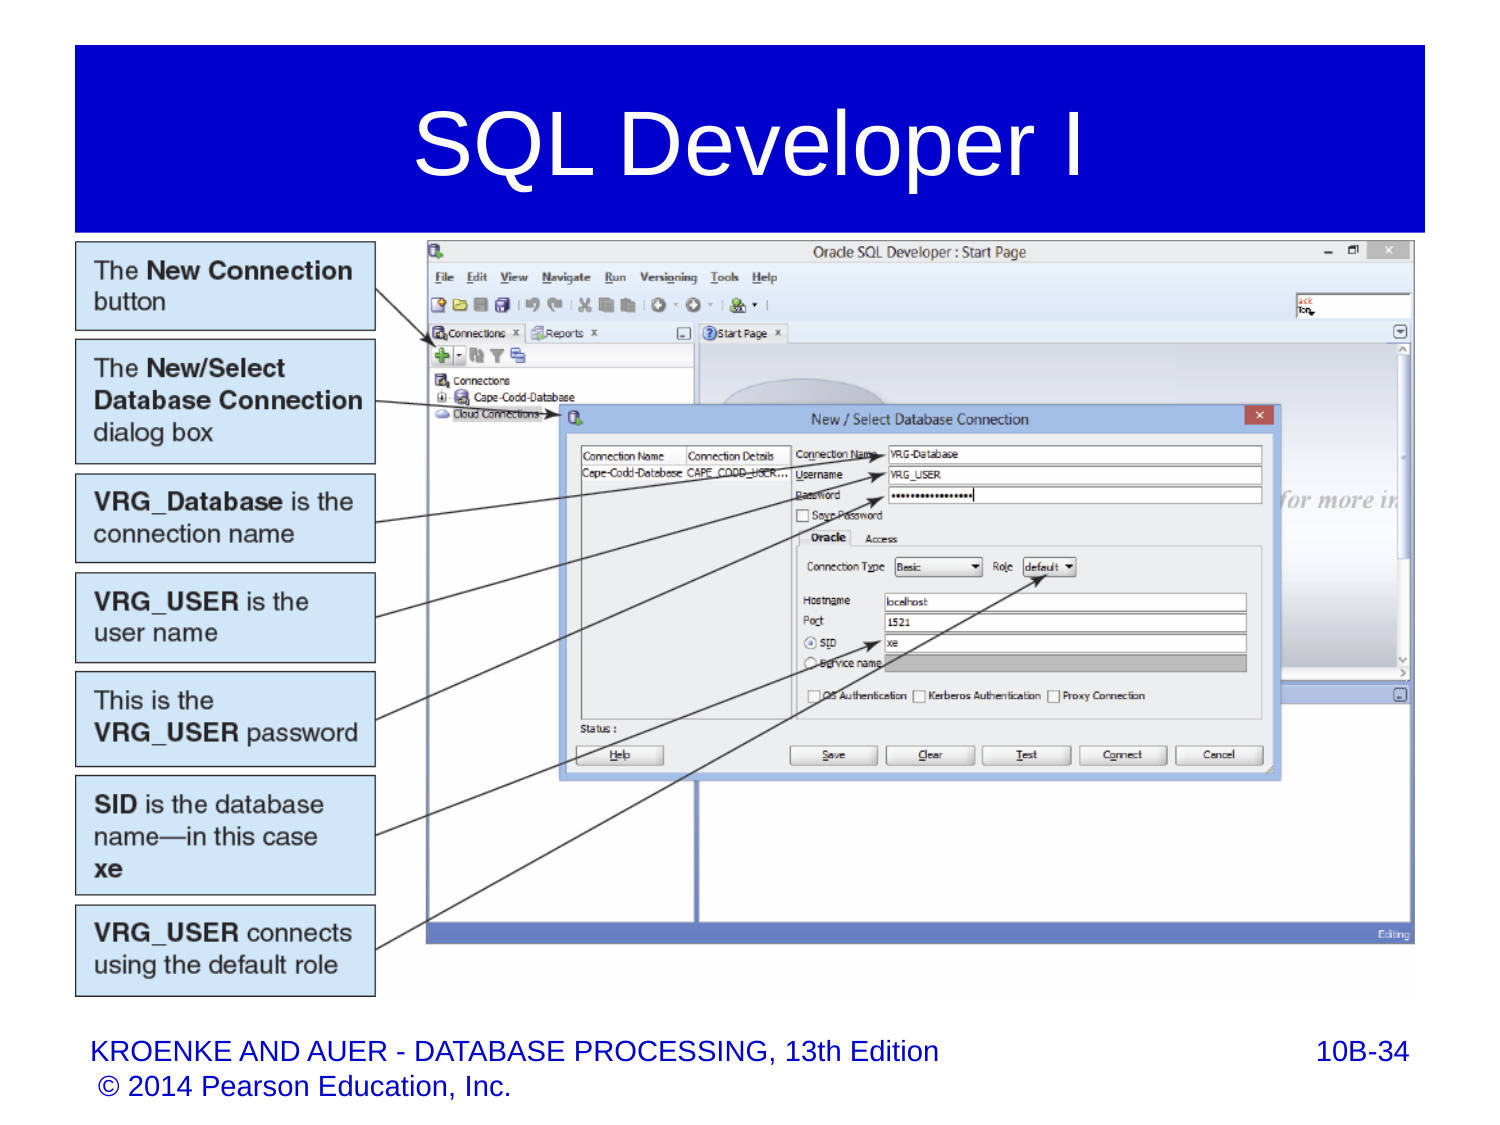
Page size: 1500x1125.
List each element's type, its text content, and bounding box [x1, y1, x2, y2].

title SQL Developer I [75, 45, 1425, 233]
picture [74, 240, 1416, 997]
slide_number 10B-34 [1074, 1024, 1426, 1103]
footer KROENKE AND AUER - DATABASE PROCESSING, 13th Edition © 2014 Pearson Education, Inc. [74, 1024, 963, 1104]
